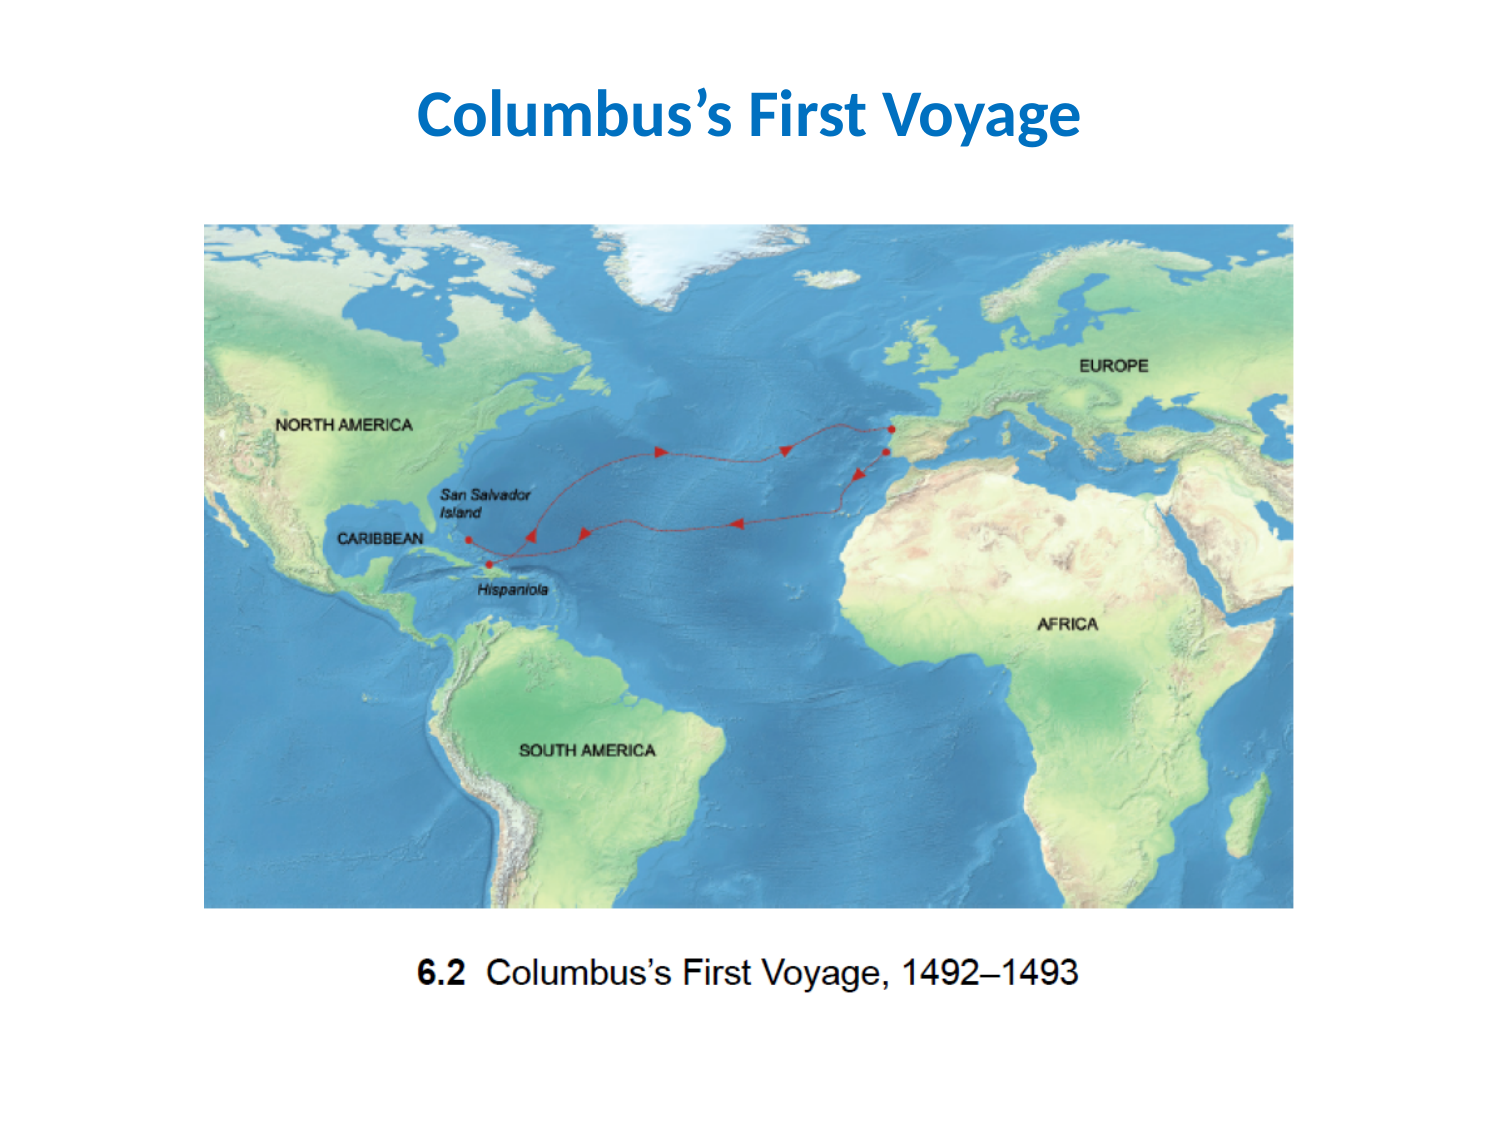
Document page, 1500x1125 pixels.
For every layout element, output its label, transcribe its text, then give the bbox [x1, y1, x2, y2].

title Columbus’s First Voyage [75, 45, 1425, 175]
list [204, 222, 1296, 995]
